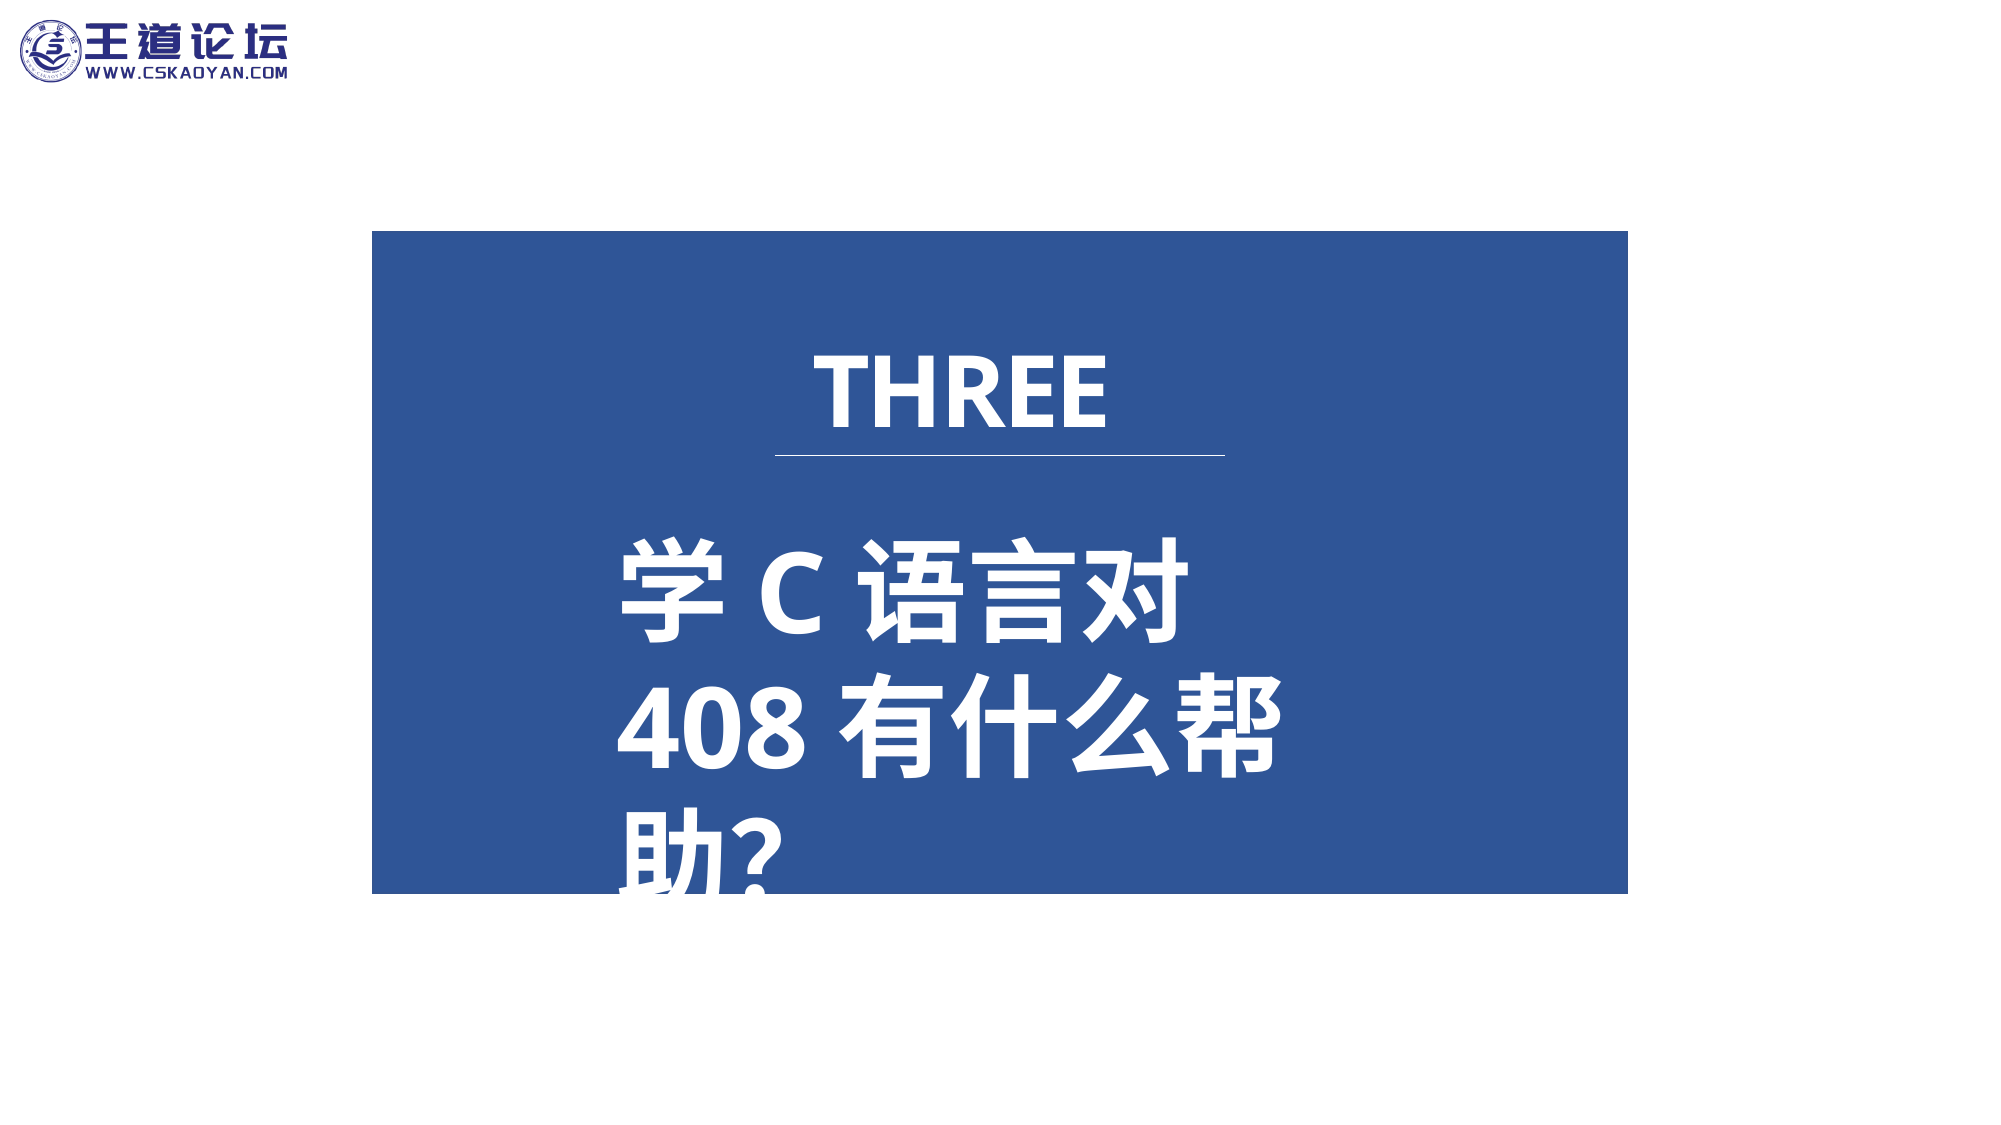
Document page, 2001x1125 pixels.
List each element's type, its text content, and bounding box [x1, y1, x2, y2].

picture [14, 14, 291, 88]
text_box THREE [797, 319, 1203, 455]
text_box [372, 231, 1628, 894]
text_box 学C语言对408有什么帮助？ [601, 513, 1399, 1068]
